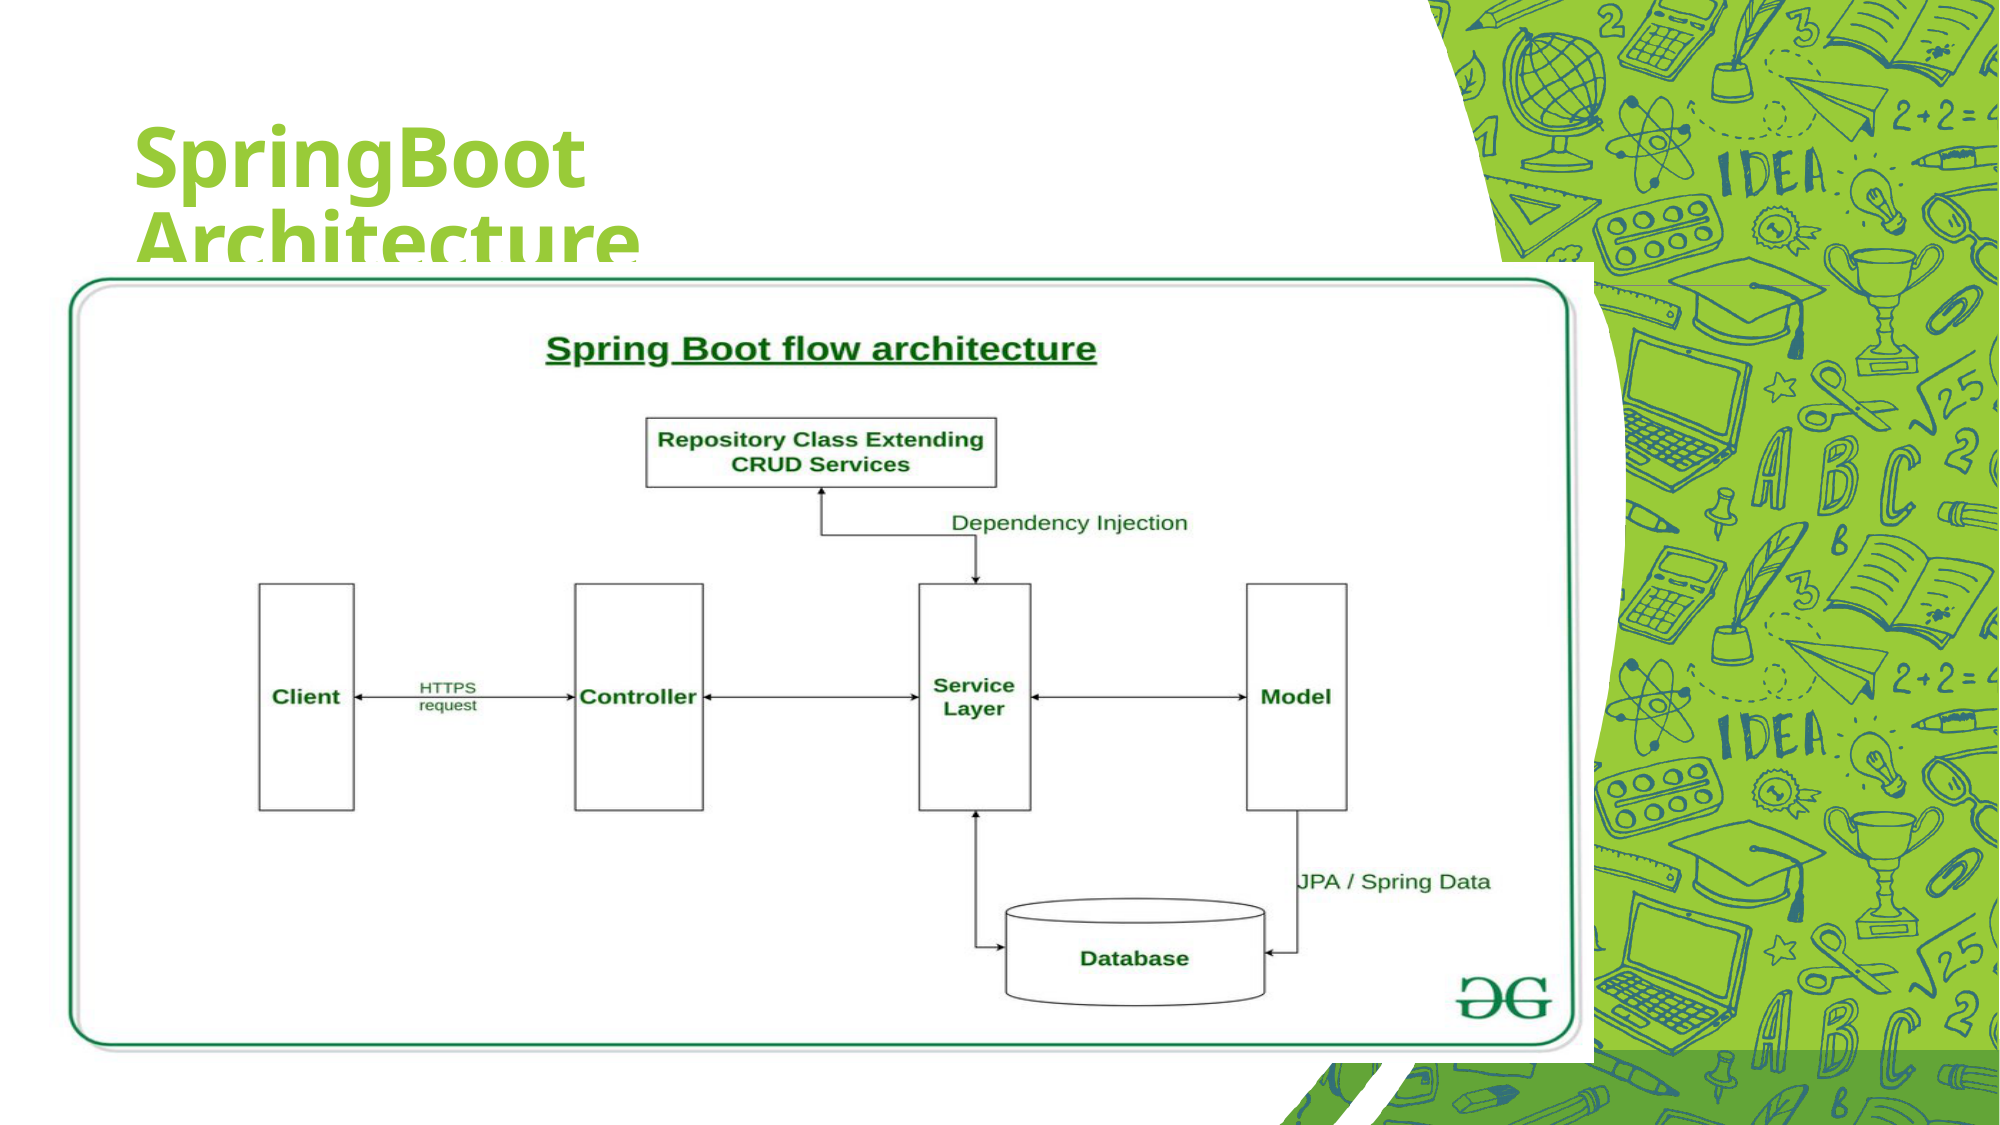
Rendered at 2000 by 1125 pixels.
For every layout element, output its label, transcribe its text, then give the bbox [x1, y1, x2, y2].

title SpringBoot Architecture [118, 112, 1031, 260]
picture [0, 0, 1998, 1125]
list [49, 261, 1595, 1063]
